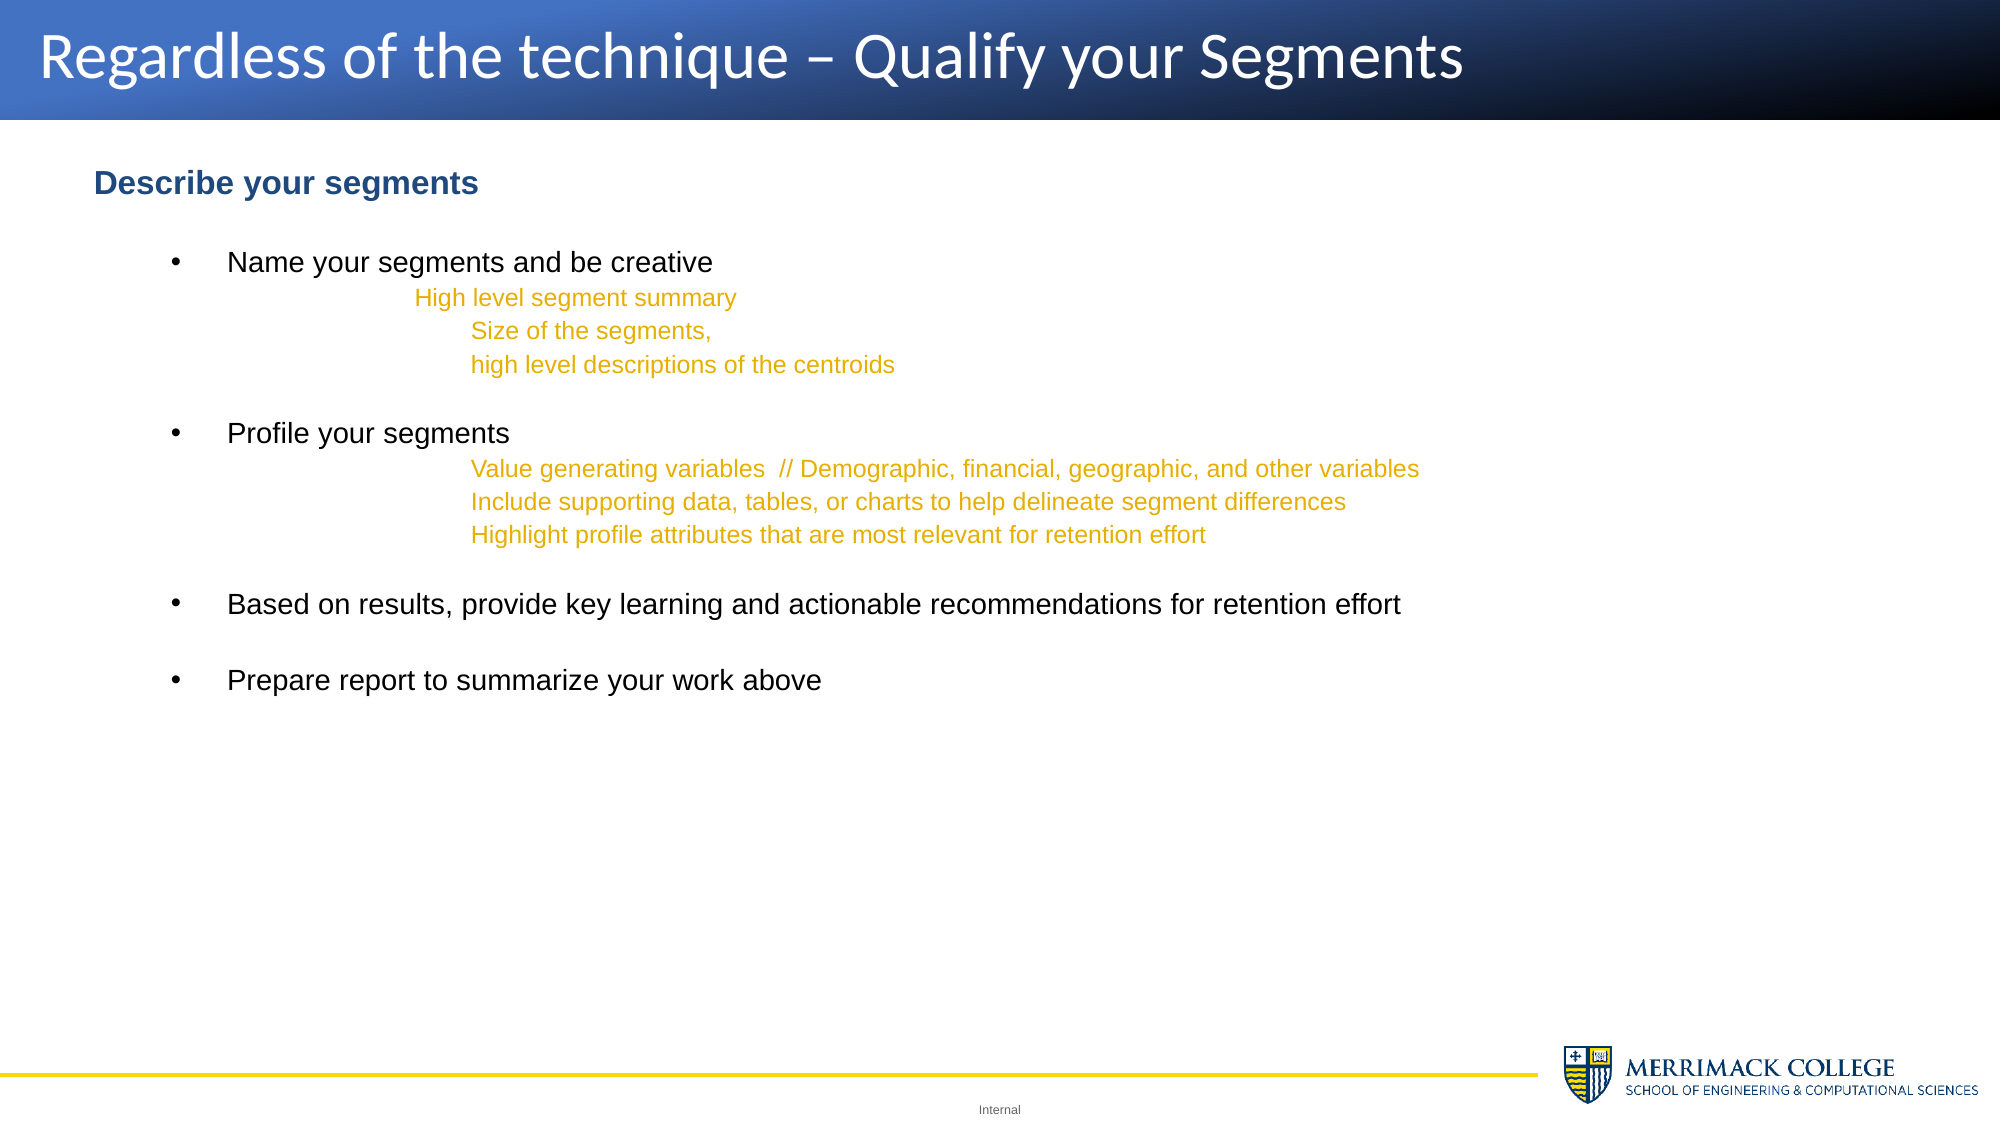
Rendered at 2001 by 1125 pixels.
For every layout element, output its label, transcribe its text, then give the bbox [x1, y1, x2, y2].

title Regardless of the technique – Qualify your Segments [37, 9, 2000, 200]
text_box Describe your segments Name your segments and be creative High level segment summary Size of the segments, high level descriptions of the centroids Profile your segments Value generating variables // Demographic, financial, geographic, and other variables Include supporting data, tables, or charts to help delineate segment differences Highlight profile attributes that are most relevant for retention effort Based on results, provide key learning and actionable recommendations for retention effort Prepare report to summarize your work above [93, 154, 1851, 730]
picture [0, 0, 2000, 120]
picture [1562, 1044, 1978, 1105]
